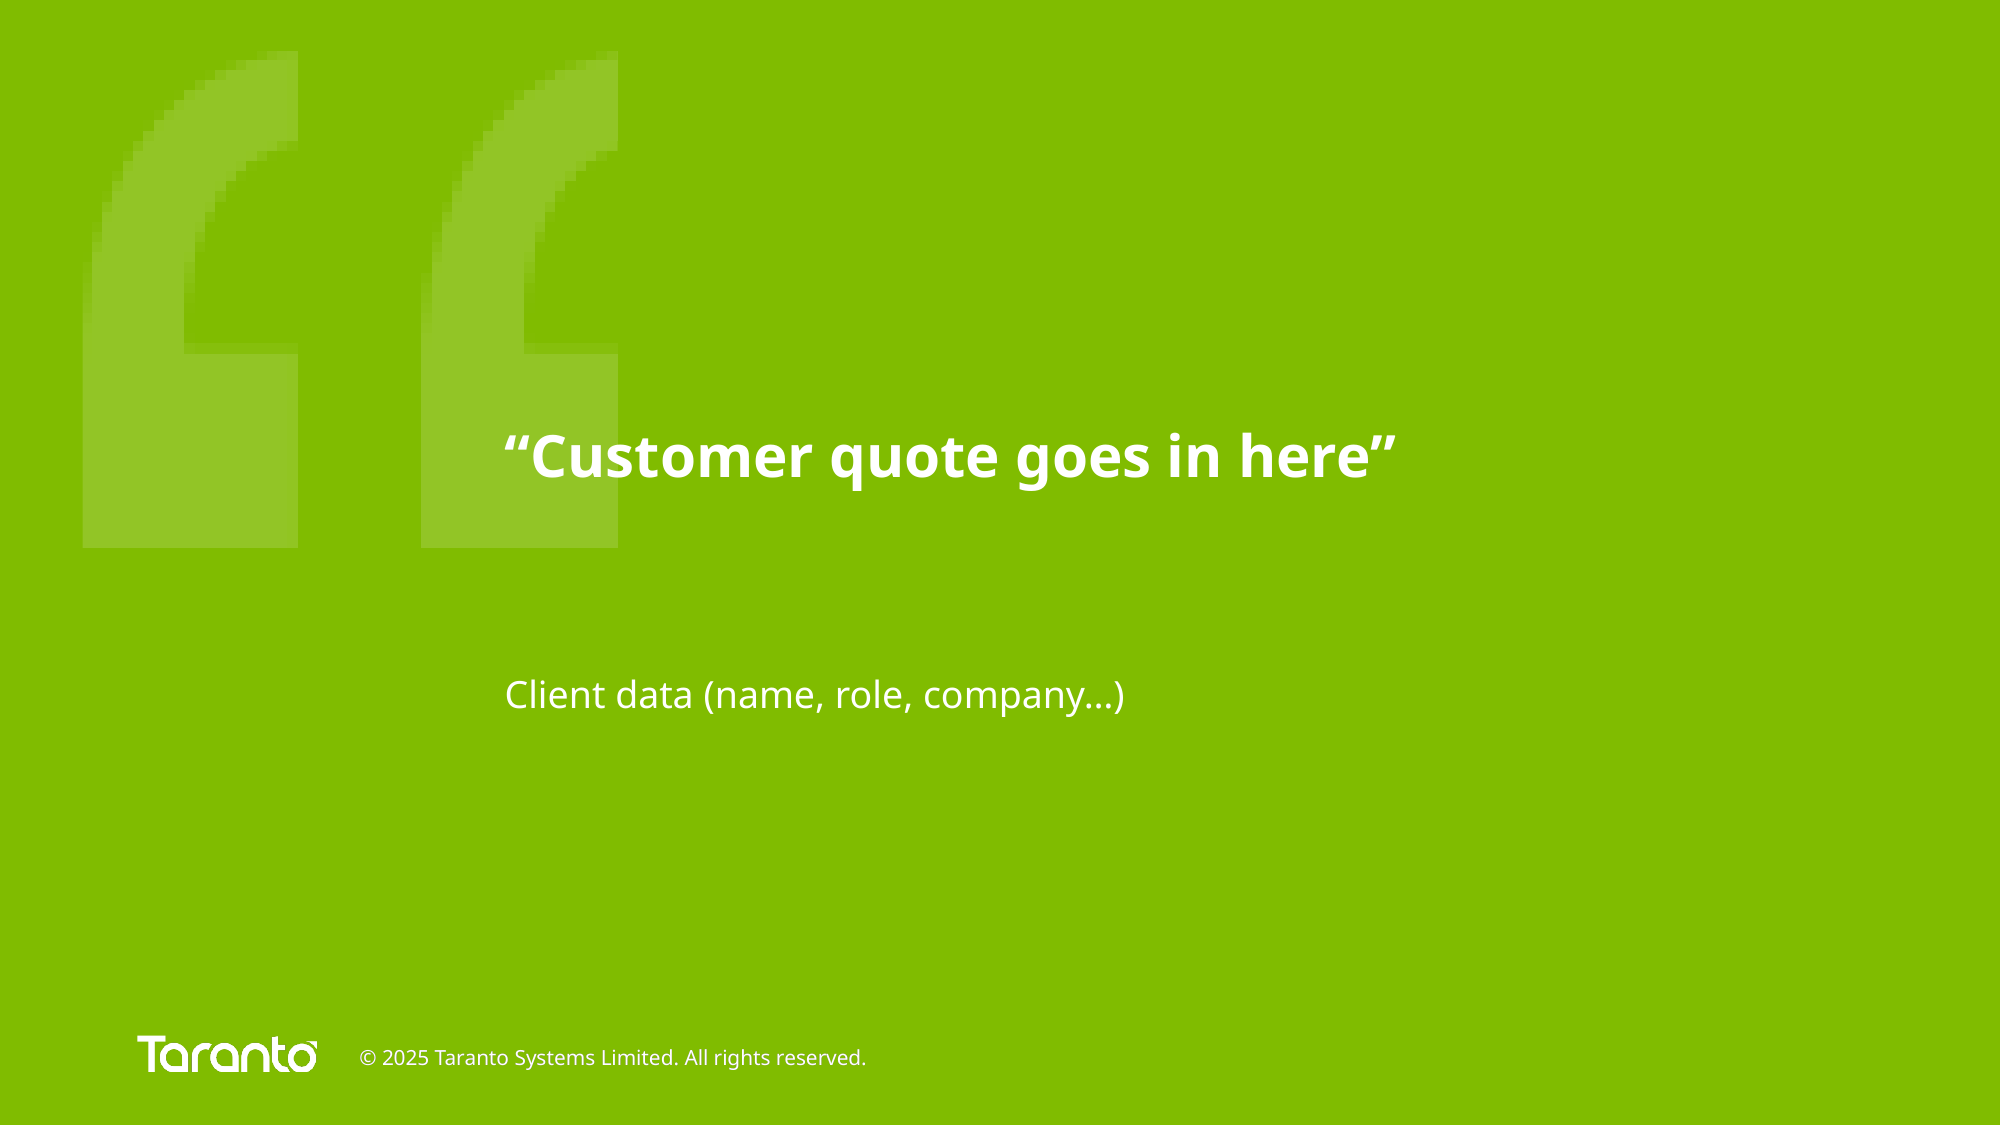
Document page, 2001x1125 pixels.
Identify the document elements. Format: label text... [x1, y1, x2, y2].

list Client data (name, role, company…) [489, 669, 1801, 914]
list “Customer quote goes in here” [489, 280, 1801, 638]
